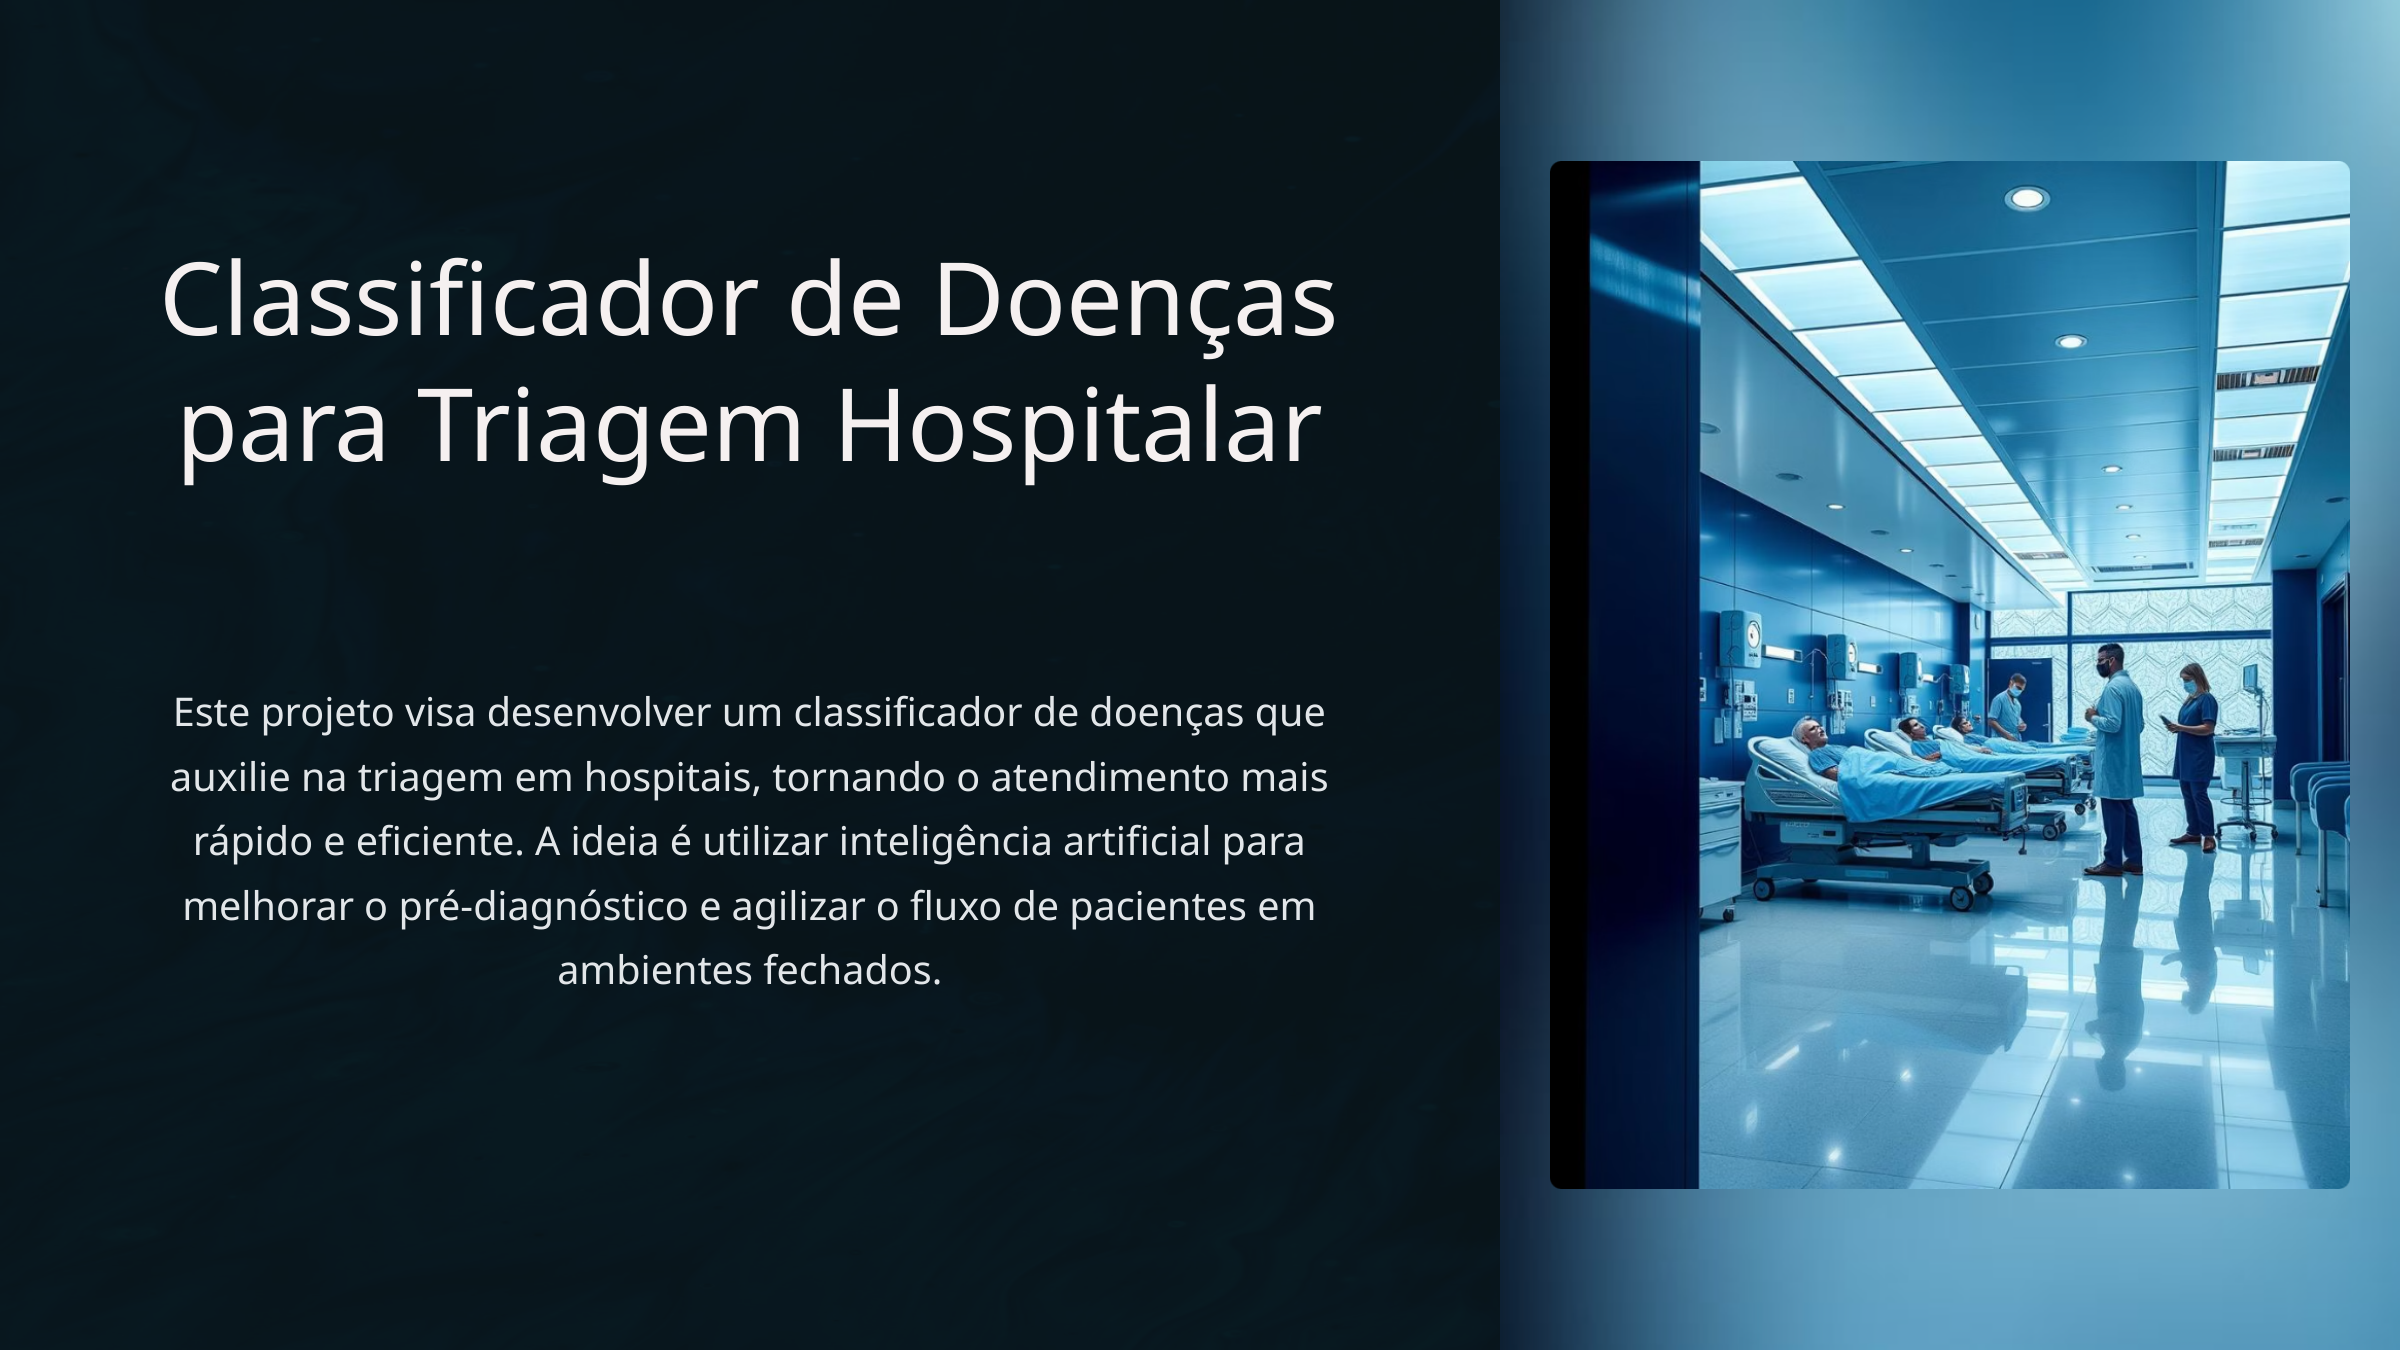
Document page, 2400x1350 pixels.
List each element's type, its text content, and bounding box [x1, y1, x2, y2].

text_box Classificador de Doenças para Triagem Hospitalar [141, 229, 1359, 483]
text_box Este projeto visa desenvolver um classificador de doenças que auxilie na triagem em hospitais, tornando o atendimento mais rápido e eficiente. A ideia é utilizar inteligência artificial para melhorar o pré-diagnóstico e agilizar o fluxo de pacientes em ambientes fechados. [141, 669, 1359, 994]
picture [1499, 0, 2400, 1350]
